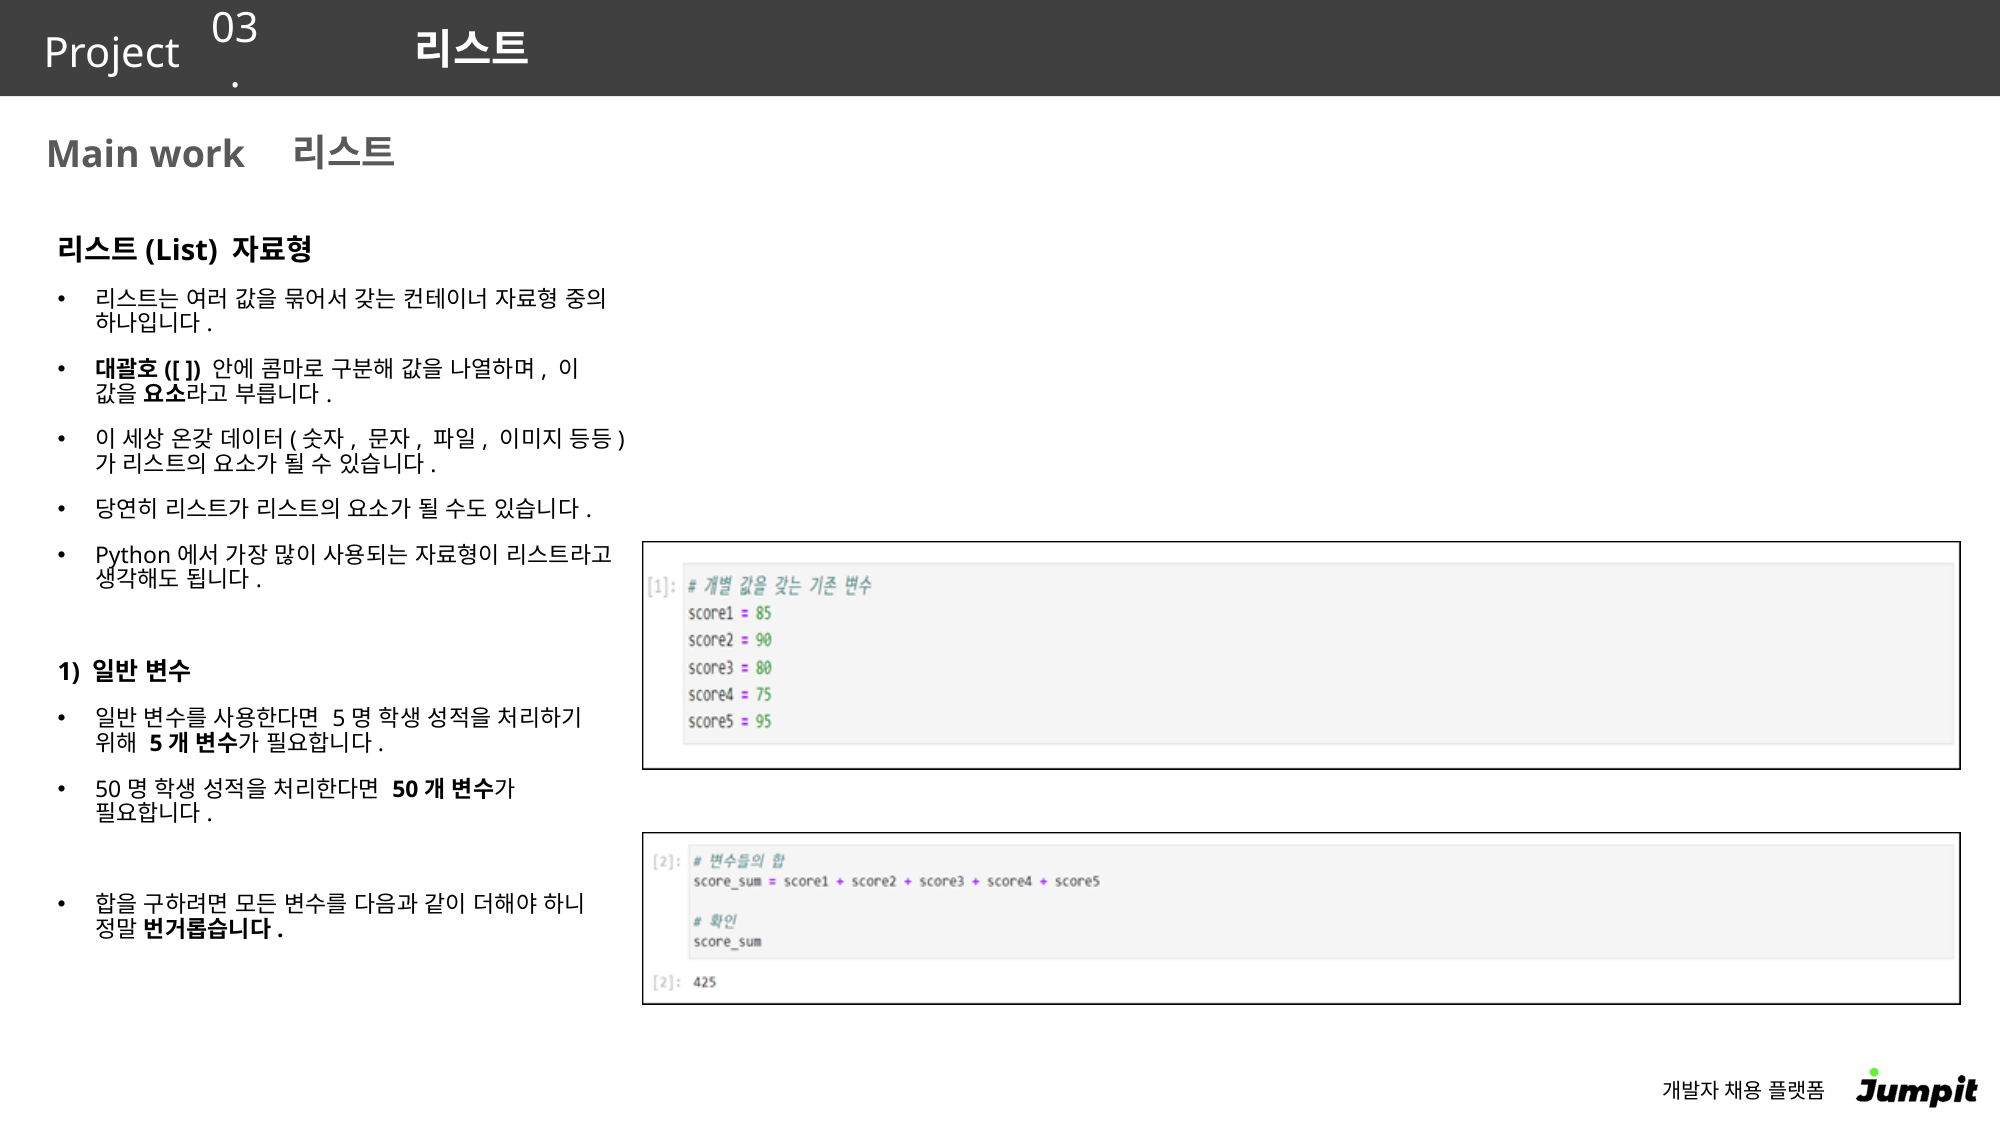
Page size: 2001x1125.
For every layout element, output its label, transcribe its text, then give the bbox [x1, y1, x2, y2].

picture [642, 832, 1961, 1005]
list 리스트 [277, 126, 1856, 183]
list 03. [192, 20, 278, 82]
list 리스트(List) 자료형 리스트는 여러 값을 묶어서 갖는 컨테이너 자료형 중의 하나입니다. 대괄호([ ]) 안에 콤마로 구분해 값을 나열하며, 이 값을 요소라고 부릅니다. 이 세상 온갖 데이터(숫자, 문자, 파일, 이미지 등등)가 리스트의 요소가 될 수 있습니다. 당연히 리스트가 리스트의 요소가 될 수도 있습니다. Python에서 가장 많이 사용되는 자료형이 리스트라고 생각해도 됩니다. 1) 일반 변수 일반 변수를 사용한다면 5명 학생 성적을 처리하기 위해 5개 변수가 필요합니다. 50명 학생 성적을 처리한다면 50개 변수가 필요합니다. 합을 구하려면 모든 변수를 다음과 같이 더해야 하니 정말 번거롭습니다. [42, 227, 642, 781]
text_box [42, 781, 642, 1043]
picture [1849, 1063, 1982, 1113]
picture [642, 541, 1961, 770]
list 리스트 [399, 20, 1707, 82]
